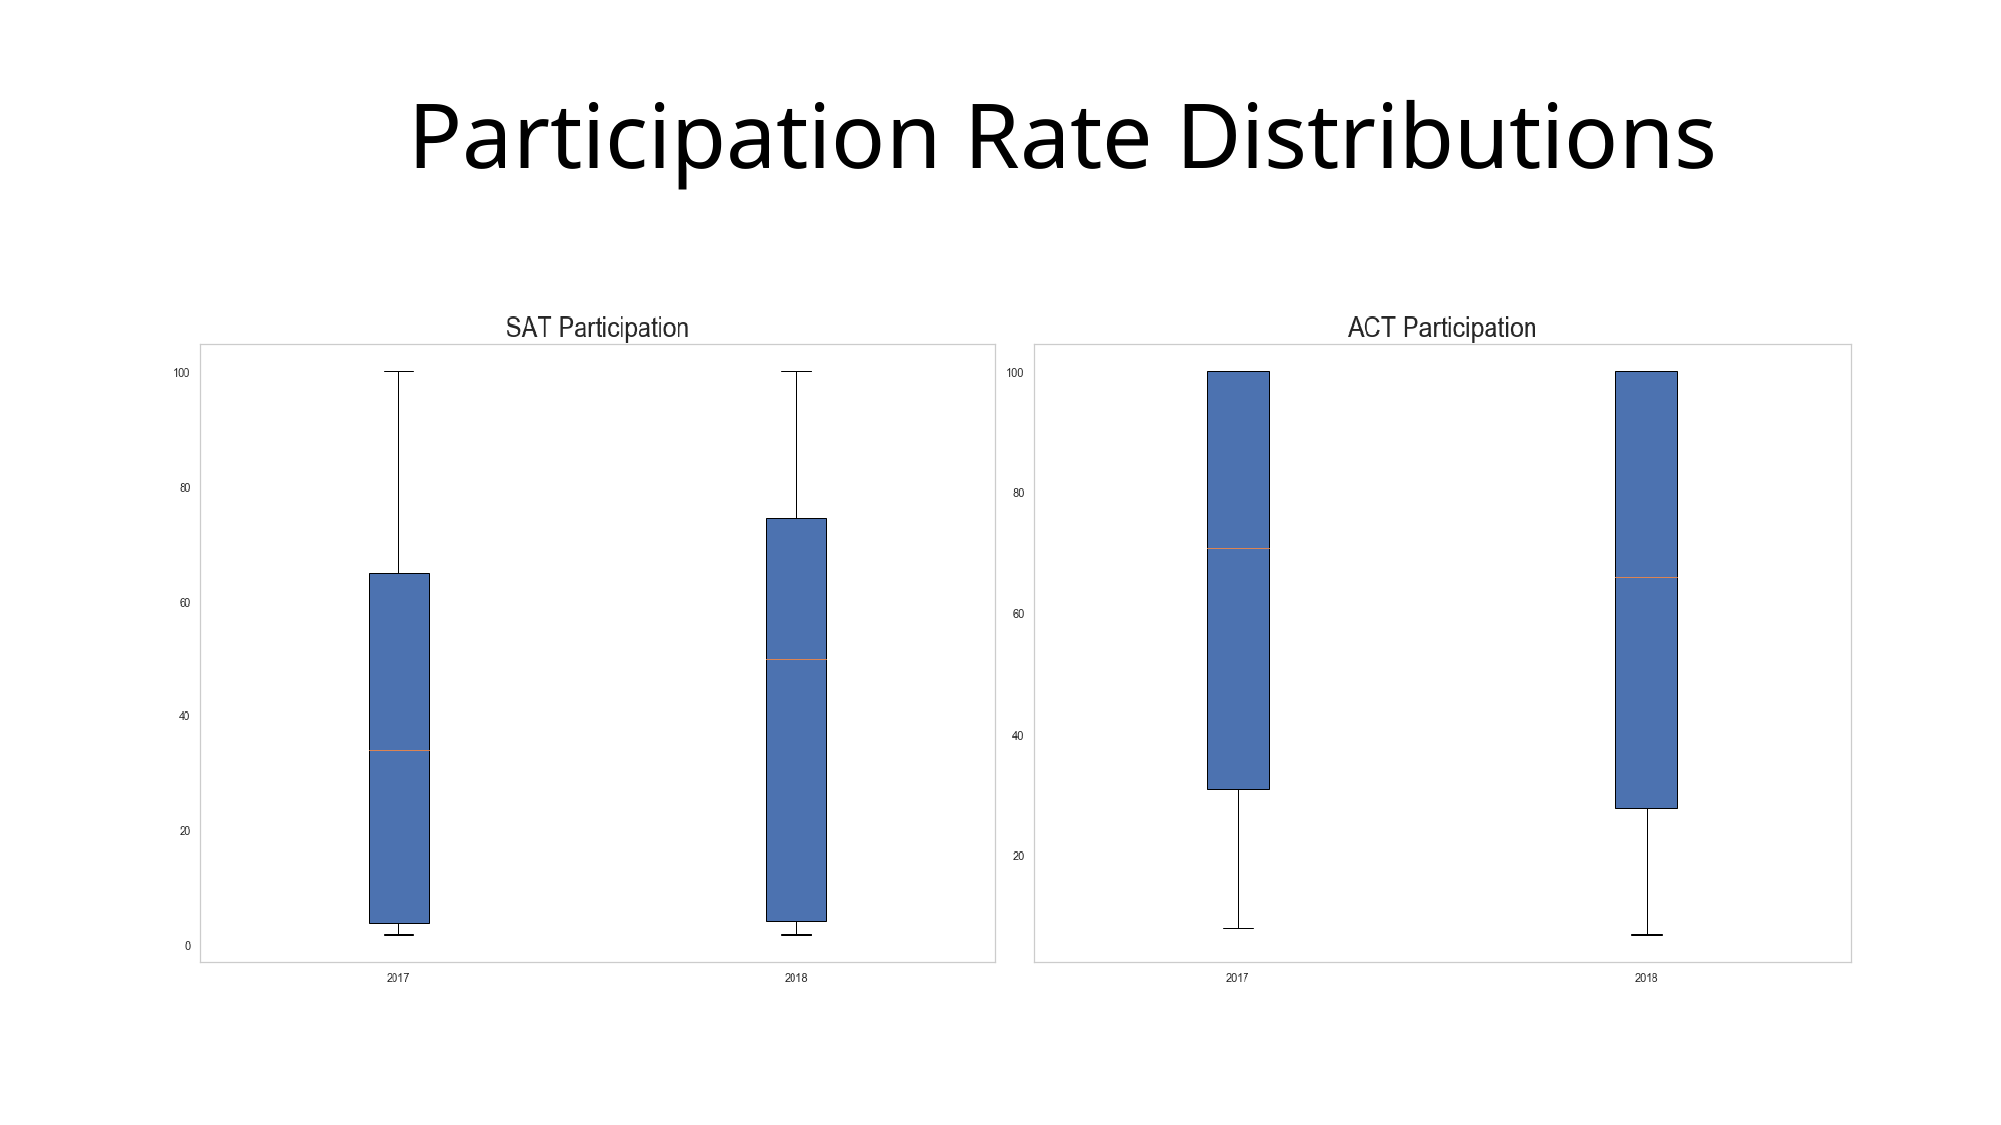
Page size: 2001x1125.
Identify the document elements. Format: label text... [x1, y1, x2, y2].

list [1001, 309, 1857, 993]
picture [166, 309, 1001, 993]
title Participation Rate Distributions [393, 132, 1838, 254]
